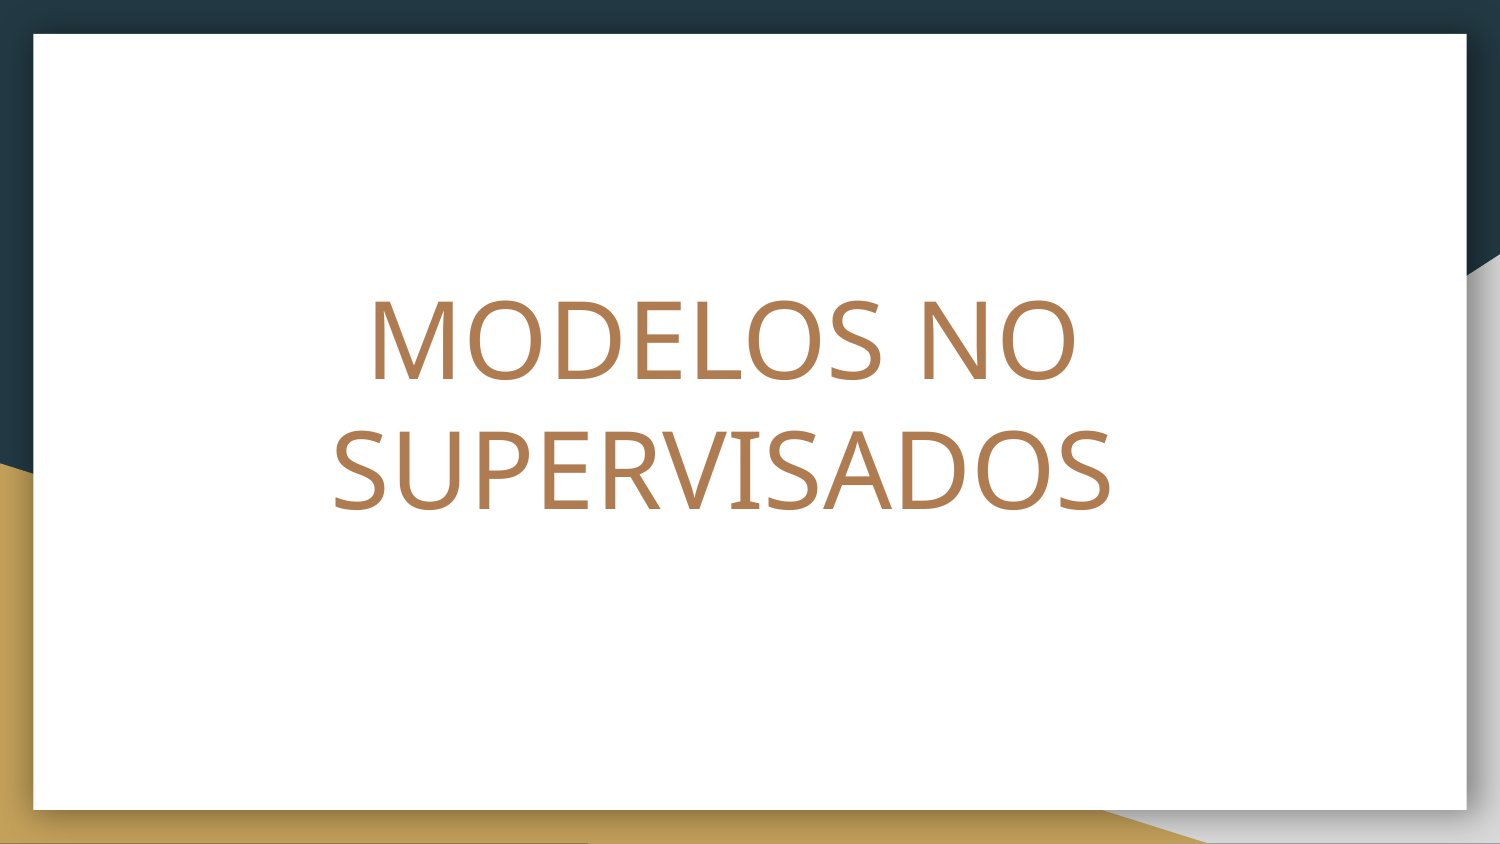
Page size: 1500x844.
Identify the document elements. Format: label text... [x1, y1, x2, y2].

title MODELOS NO SUPERVISADOS [256, 256, 1191, 370]
